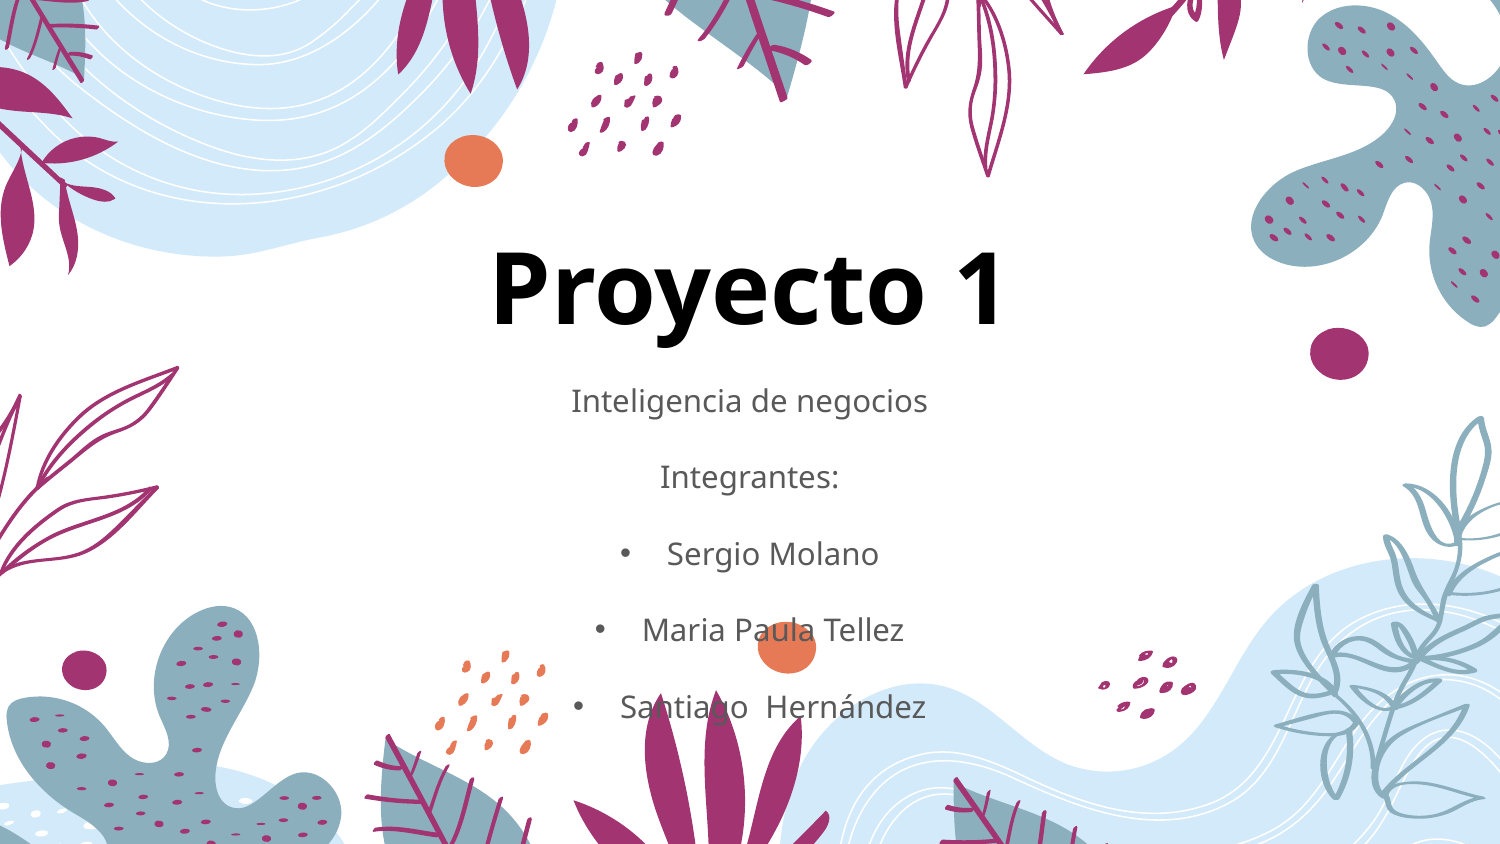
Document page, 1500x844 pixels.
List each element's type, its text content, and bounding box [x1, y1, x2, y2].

title Proyecto 1 [117, 23, 1383, 360]
subtitle Inteligencia de negocios Integrantes: Sergio Molano Maria Paula Tellez Santiago Hernández [117, 360, 1383, 446]
